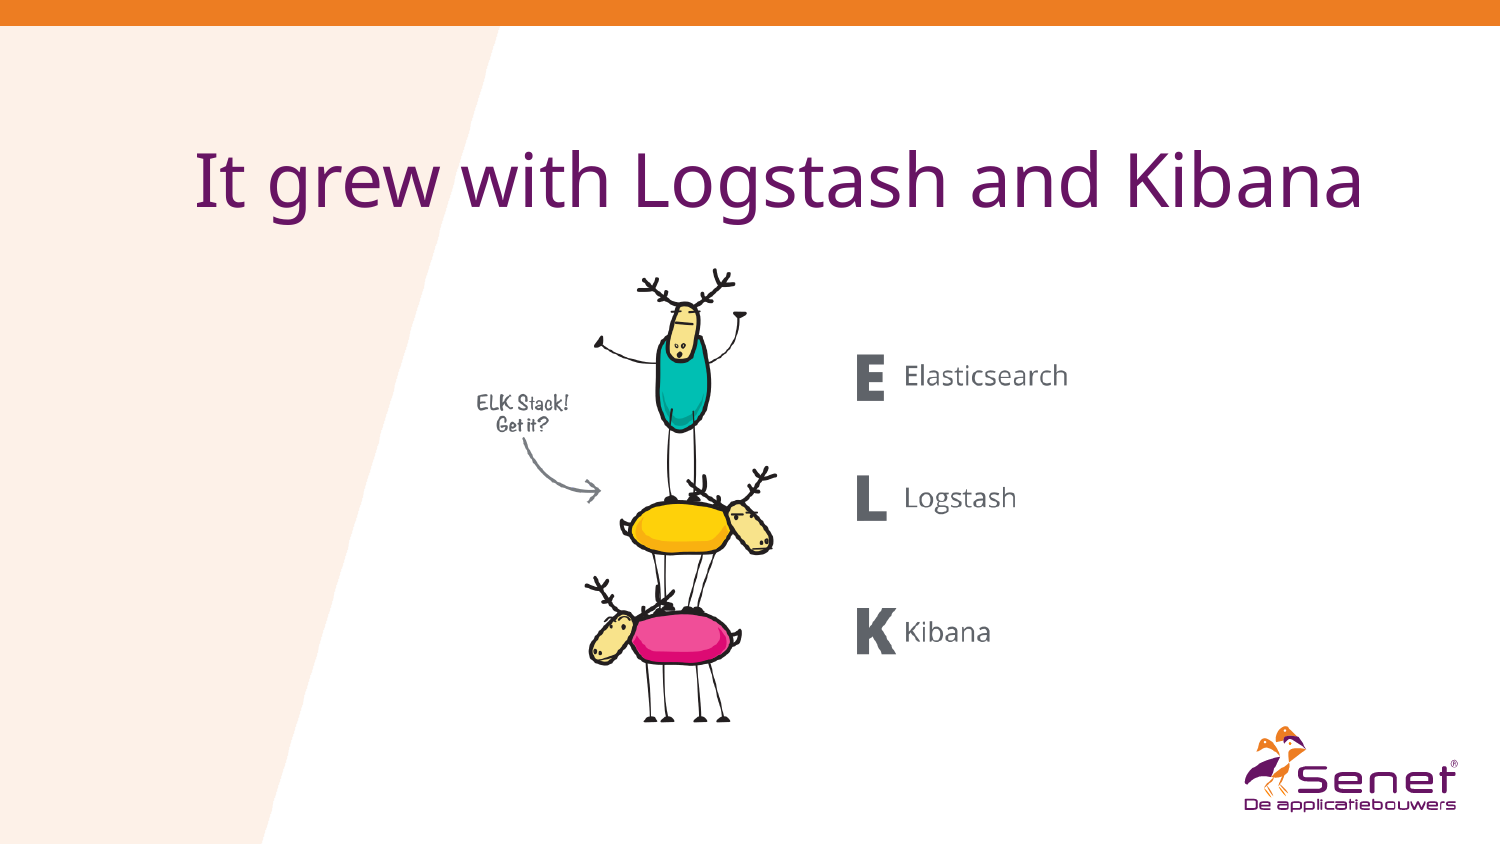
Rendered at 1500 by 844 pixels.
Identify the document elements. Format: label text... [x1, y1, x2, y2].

picture [0, 0, 1500, 844]
title It grew with Logstash and Kibana [81, 108, 1480, 247]
